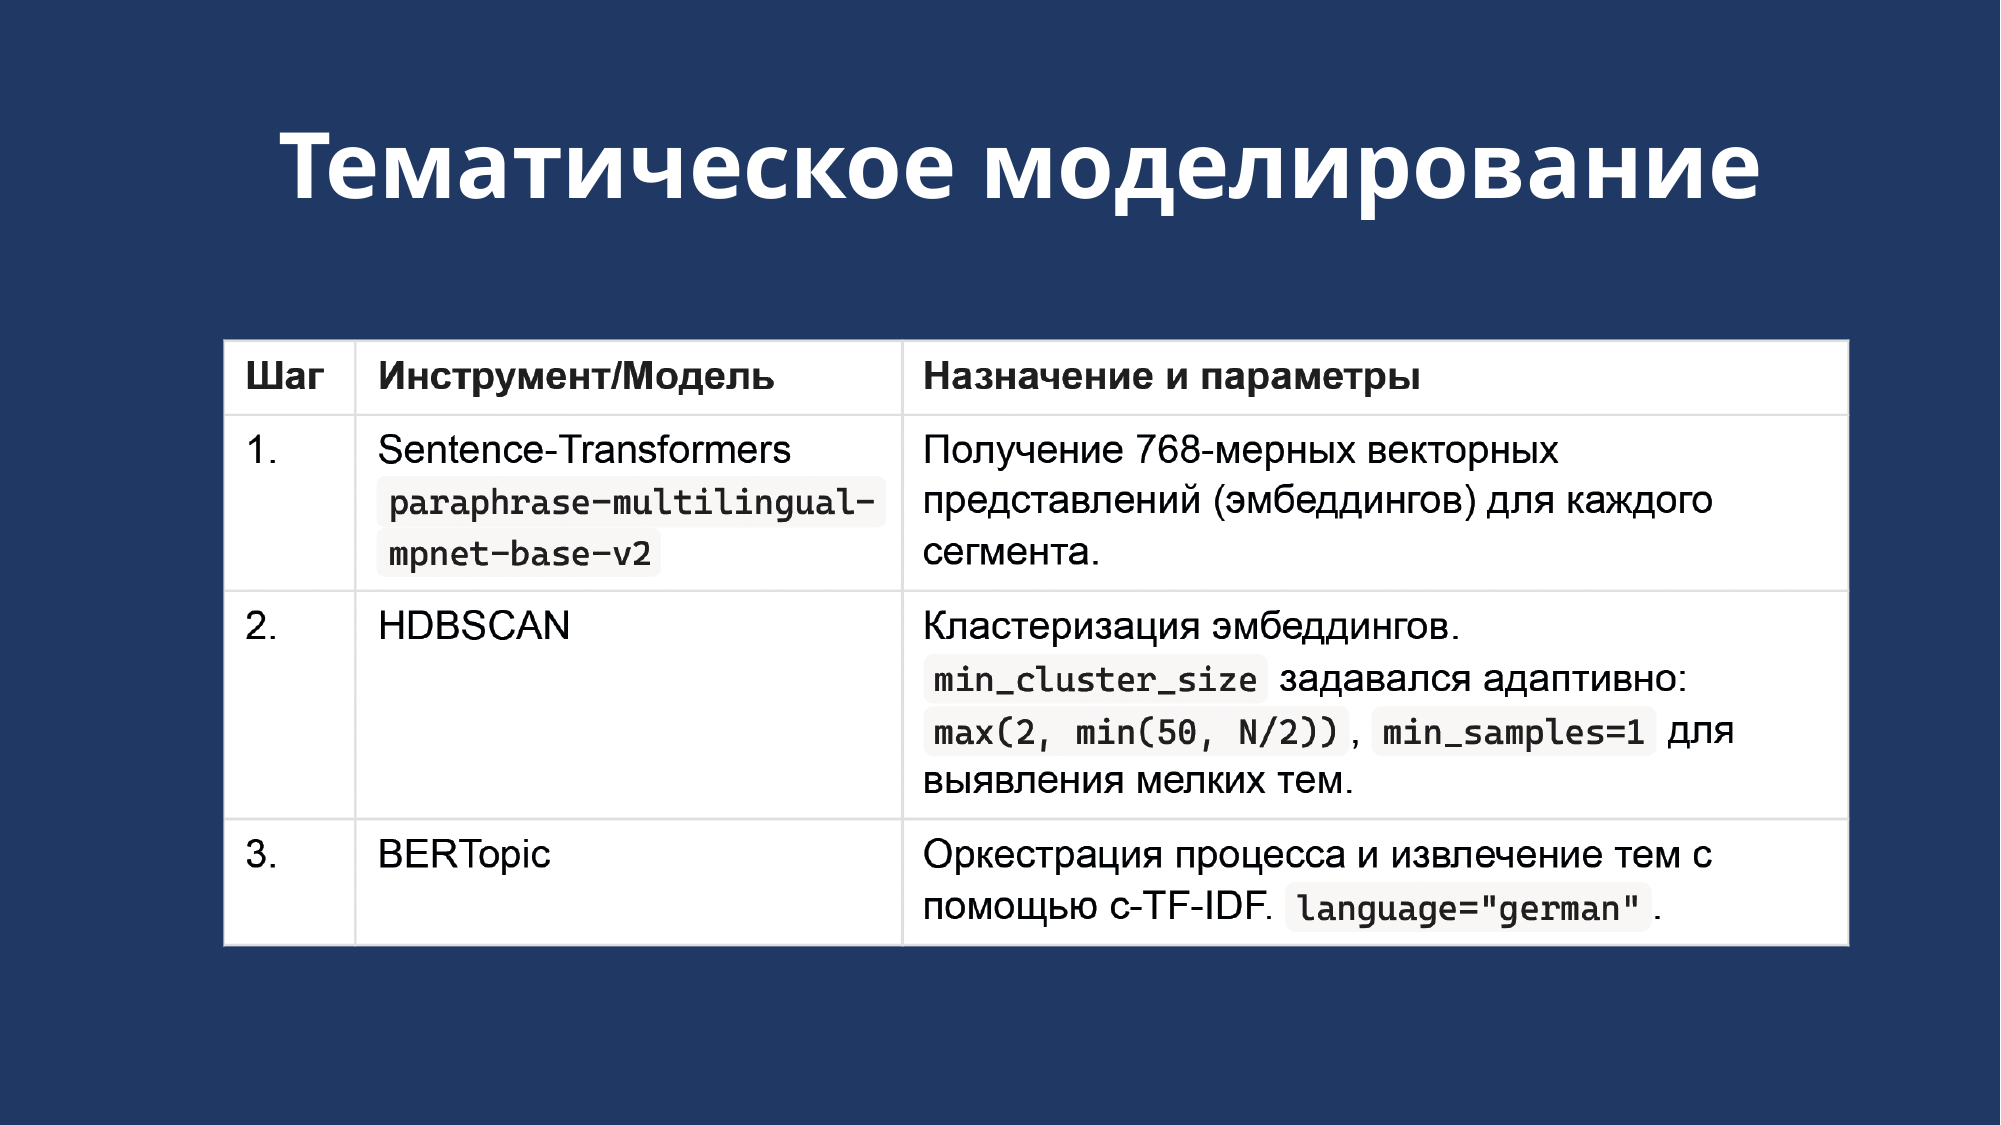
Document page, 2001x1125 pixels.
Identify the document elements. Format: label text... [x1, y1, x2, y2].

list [137, 277, 1943, 1009]
title Тематическое моделирование [137, 59, 1906, 277]
